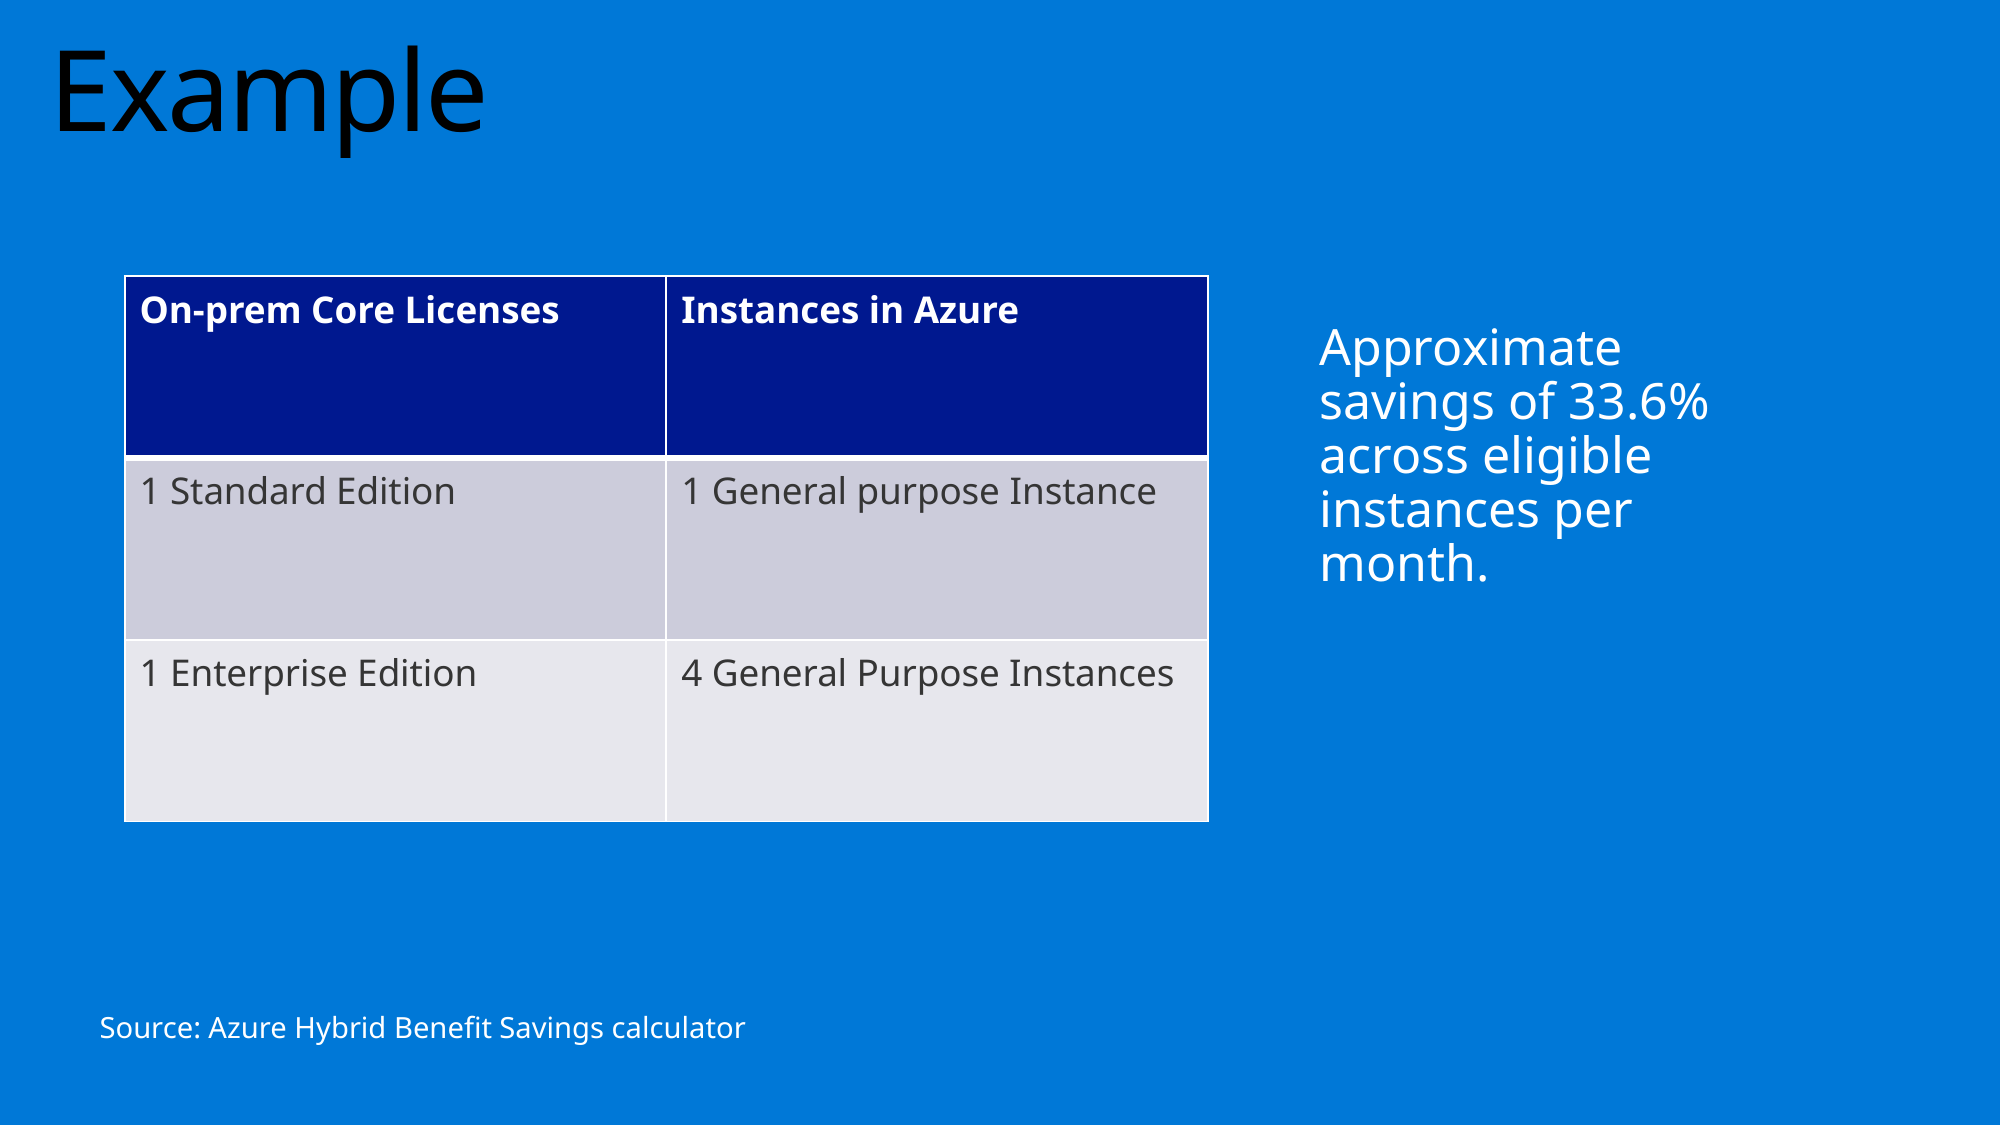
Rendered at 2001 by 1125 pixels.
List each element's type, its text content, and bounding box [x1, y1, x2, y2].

title Example [25, 19, 2000, 173]
table_header Instances in Azure [667, 277, 1207, 455]
text_box Approximate savings of 33.6% across eligible instances per month. [1289, 298, 1786, 617]
table_cell 1 General purpose Instance [667, 461, 1207, 639]
table_cell 1 Enterprise Edition [126, 641, 665, 821]
table_cell 4 General Purpose Instances [667, 641, 1207, 821]
text_box Source: Azure Hybrid Benefit Savings calculator [69, 997, 777, 1061]
table_cell 1 Standard Edition [126, 461, 665, 639]
table_header On-prem Core Licenses [126, 277, 665, 455]
